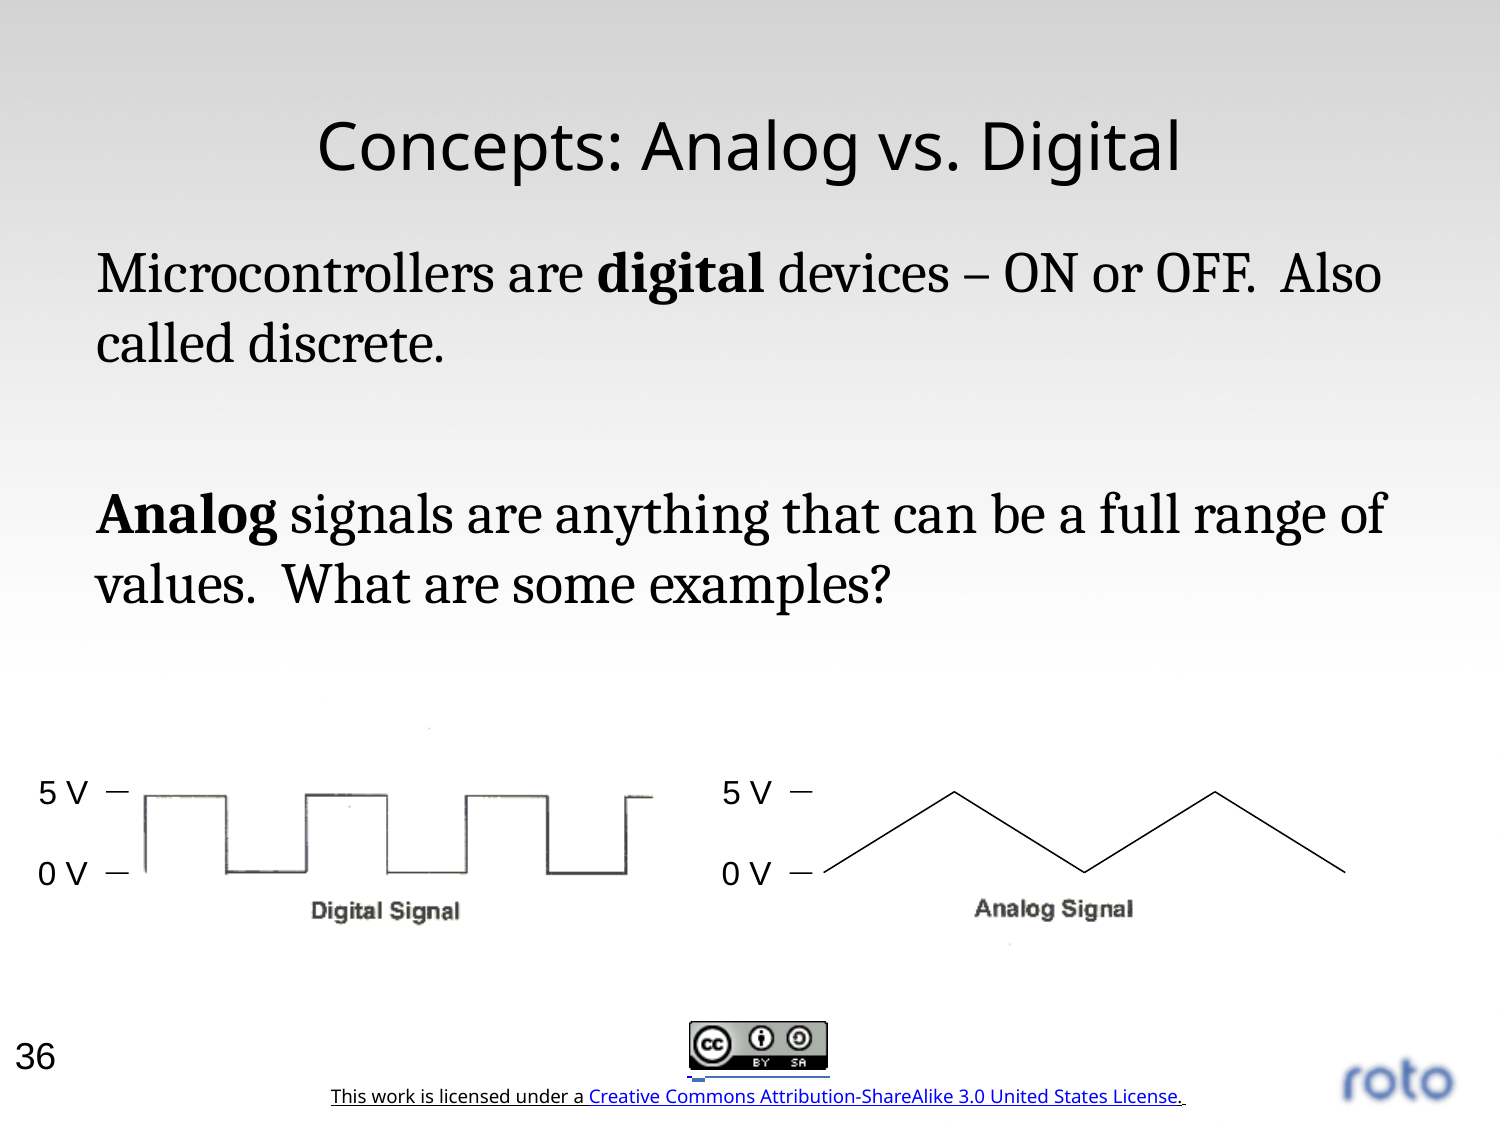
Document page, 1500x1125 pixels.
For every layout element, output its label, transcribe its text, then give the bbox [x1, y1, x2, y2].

title Concepts: Analog vs. Digital [112, 49, 1388, 226]
list Microcontrollers are digital devices – ON or OFF. Also called discrete. Analog signals are anything that can be a full range of values. What are some examples? [81, 226, 1430, 721]
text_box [20, 720, 1346, 967]
picture [0, 0, 1500, 1125]
